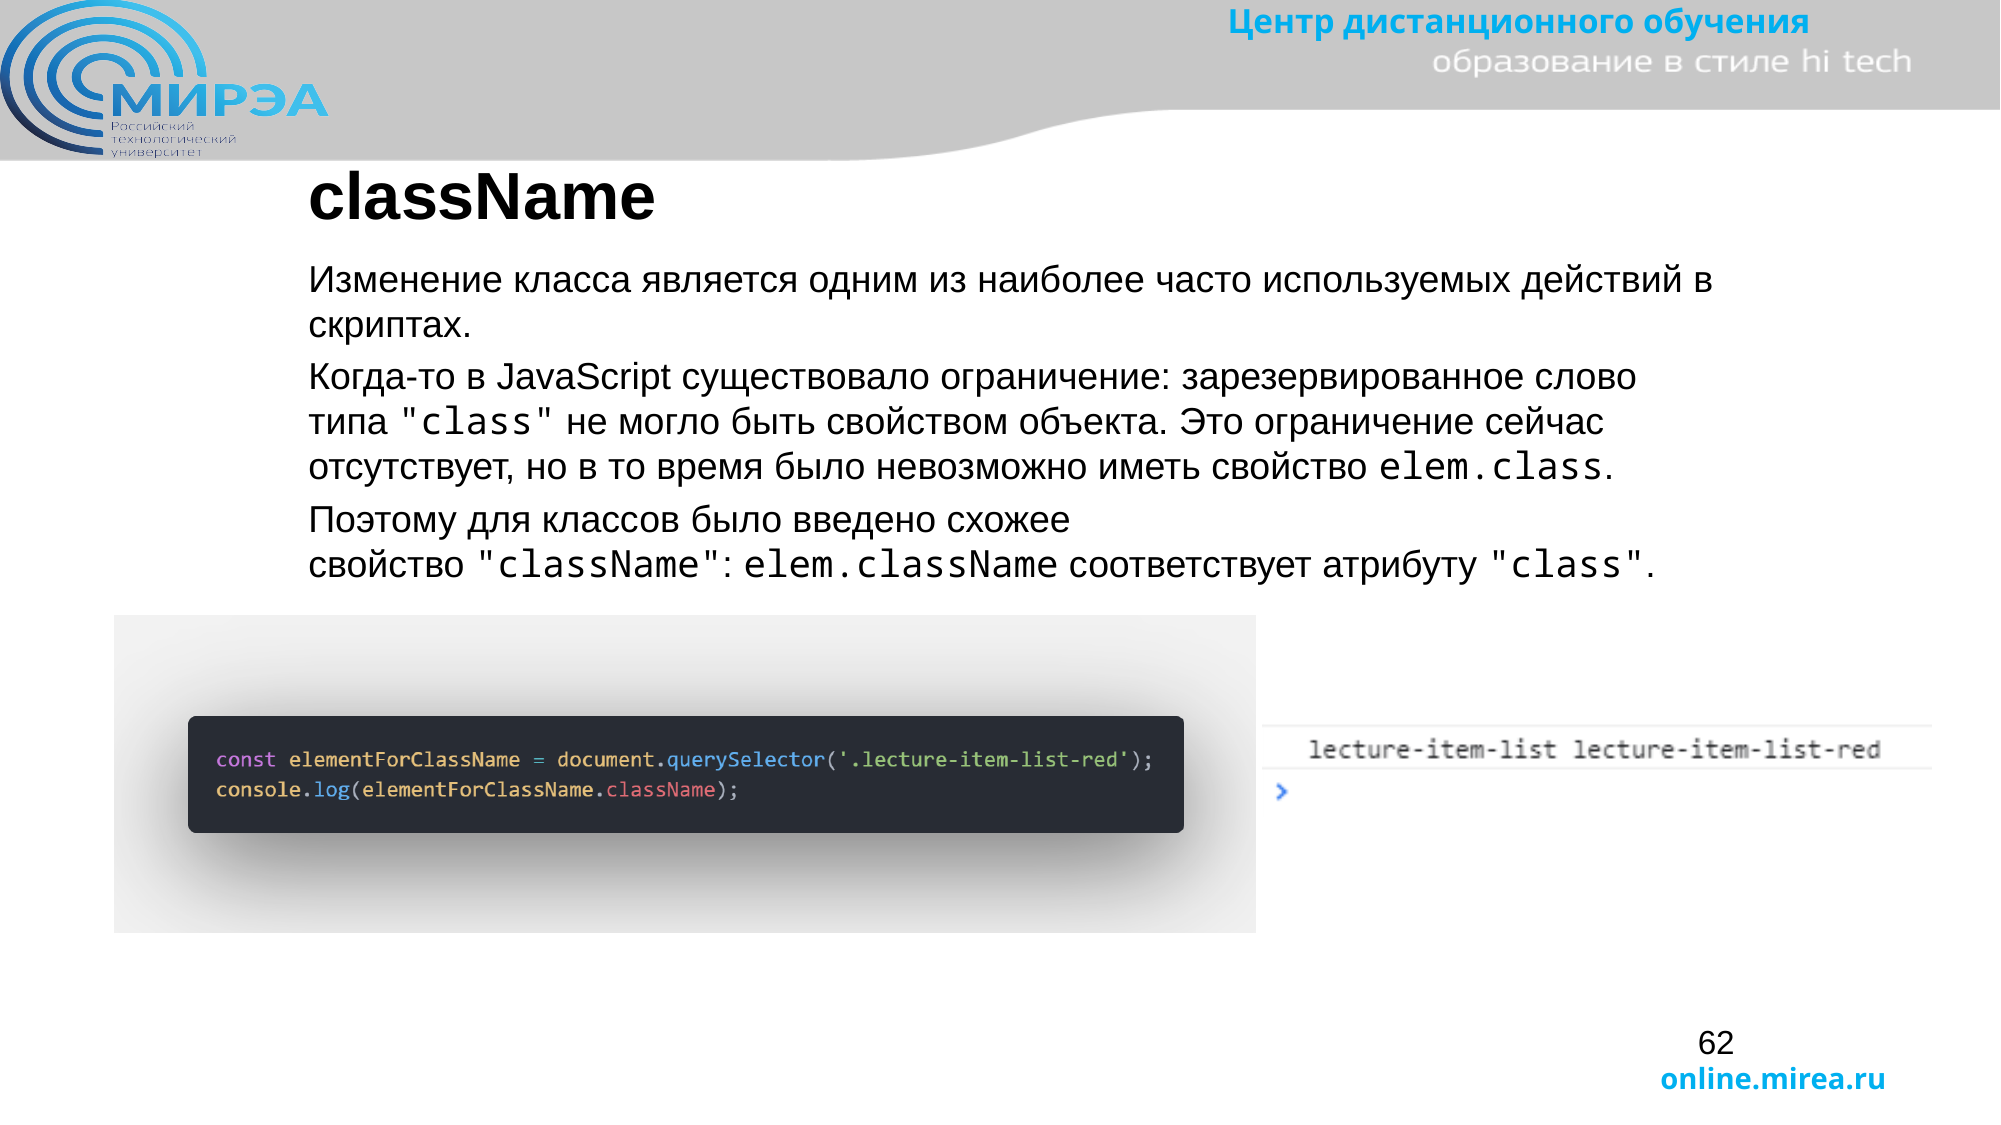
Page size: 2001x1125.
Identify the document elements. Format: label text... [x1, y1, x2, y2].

picture [1261, 723, 1932, 817]
text_box className [293, 145, 1737, 241]
text_box 62 [1400, 1013, 1750, 1058]
text_box Изменение класса является одним из наиболее часто используемых действий в скриптах. Когда-то в JavaScript существовало ограничение: зарезервированное слово типа "class" не могло быть свойством объекта. Это ограничение сейчас отсутствует, но в то время было невозможно иметь свойство elem.class. Поэтому для классов было введено схожее свойство "className": elem.className соответствует атрибуту "class". [293, 247, 1792, 610]
picture [0, 0, 329, 159]
picture [114, 615, 1256, 933]
